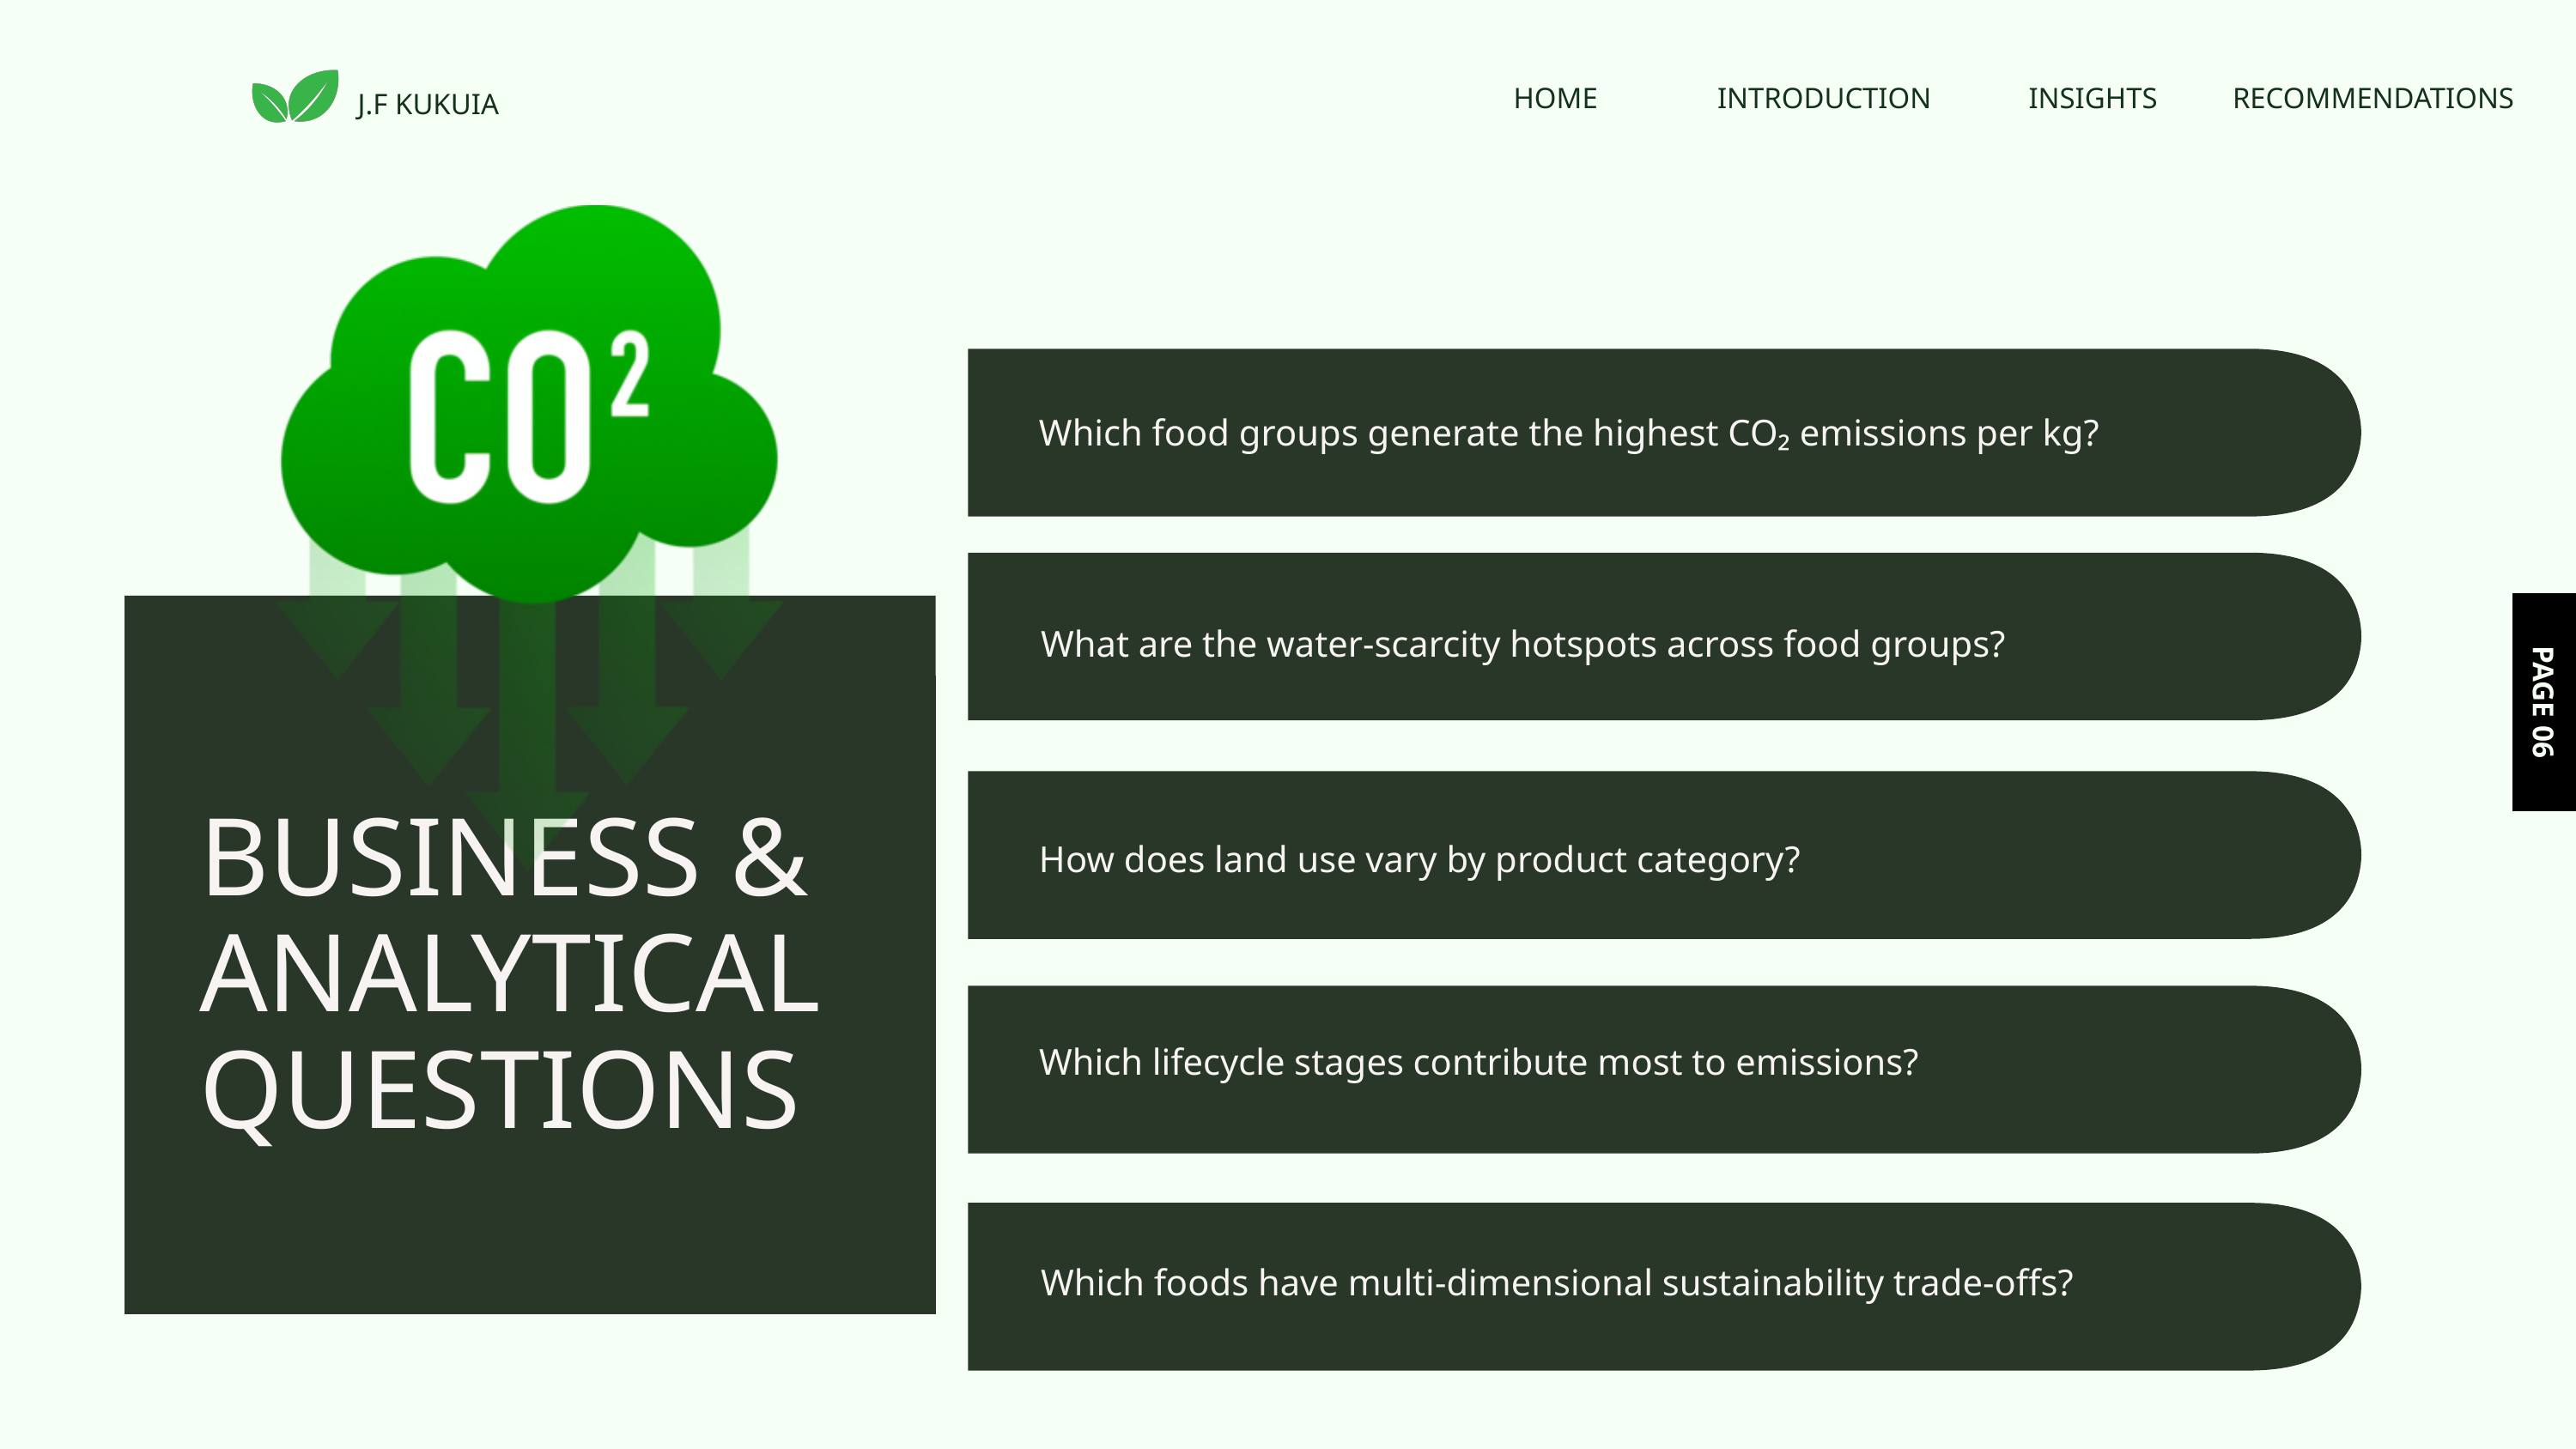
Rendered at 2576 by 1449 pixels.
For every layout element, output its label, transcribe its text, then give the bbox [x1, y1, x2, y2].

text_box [124, 595, 936, 1315]
text_box RECOMMENDATIONS [2233, 74, 2550, 114]
text_box [250, 69, 341, 124]
text_box INTRODUCTION [1717, 74, 1959, 114]
text_box HOME [1513, 74, 1643, 114]
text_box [2512, 593, 2576, 811]
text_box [968, 348, 2362, 1371]
picture [197, 205, 864, 872]
text_box INSIGHTS [2028, 74, 2233, 114]
text_box J.F KUKUIA [357, 80, 628, 120]
